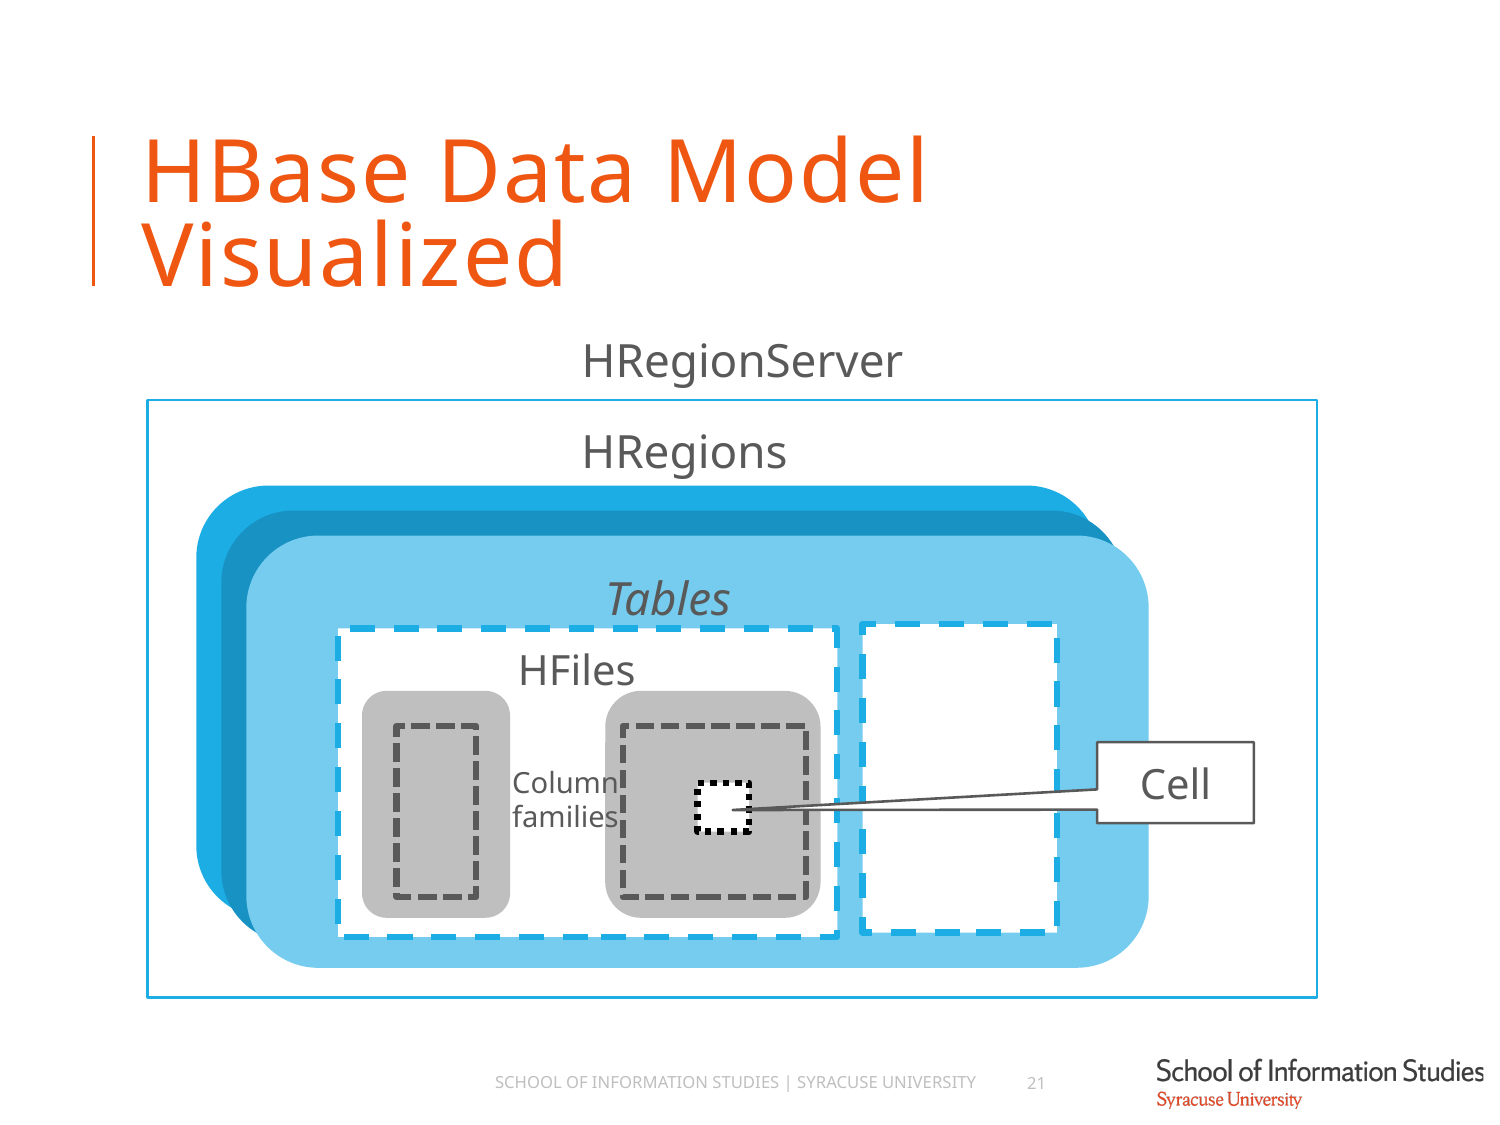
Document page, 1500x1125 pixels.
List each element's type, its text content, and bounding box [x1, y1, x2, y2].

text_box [361, 635, 821, 919]
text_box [196, 415, 1149, 969]
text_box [697, 741, 1254, 832]
footer School of Information Studies | Syracuse University [283, 1061, 993, 1106]
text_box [147, 324, 1318, 998]
slide_number 21 [1012, 1061, 1149, 1107]
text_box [337, 562, 1057, 938]
title HBase Data Model Visualized [126, 96, 1322, 342]
